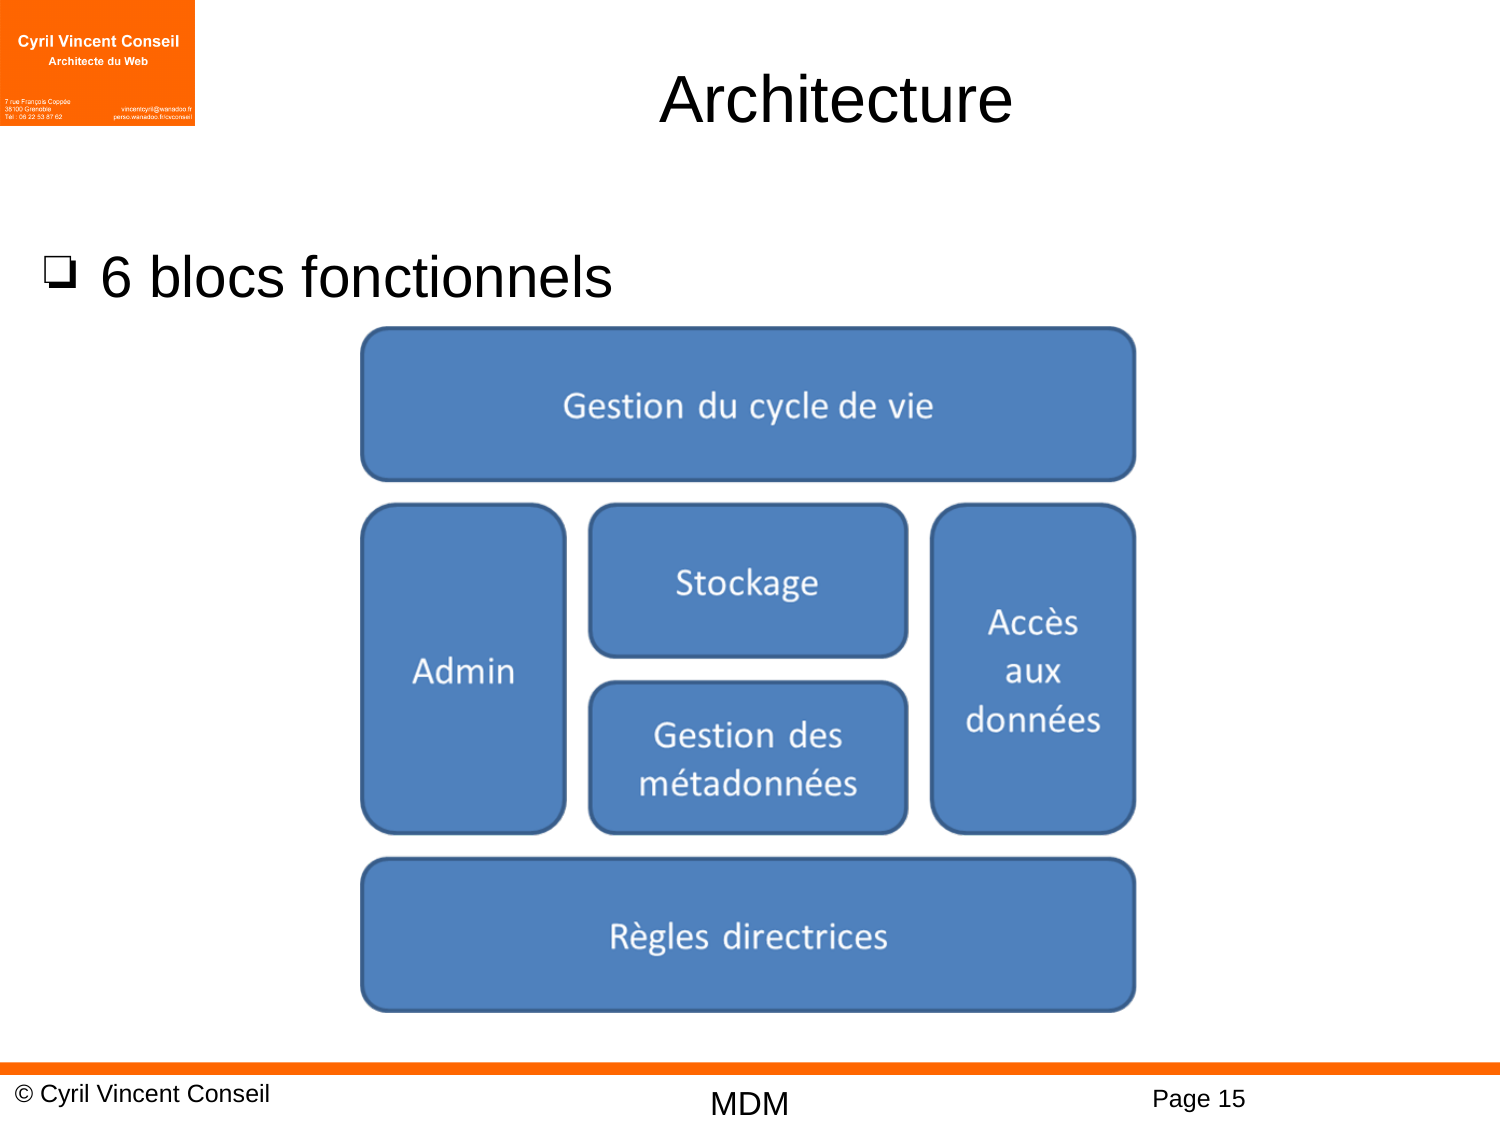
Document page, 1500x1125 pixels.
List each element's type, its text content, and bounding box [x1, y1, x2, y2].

list 6 blocs fonctionnels [29, 231, 1468, 1059]
picture [0, 0, 195, 126]
title Architecture [194, 2, 1480, 190]
picture [360, 325, 1137, 1014]
